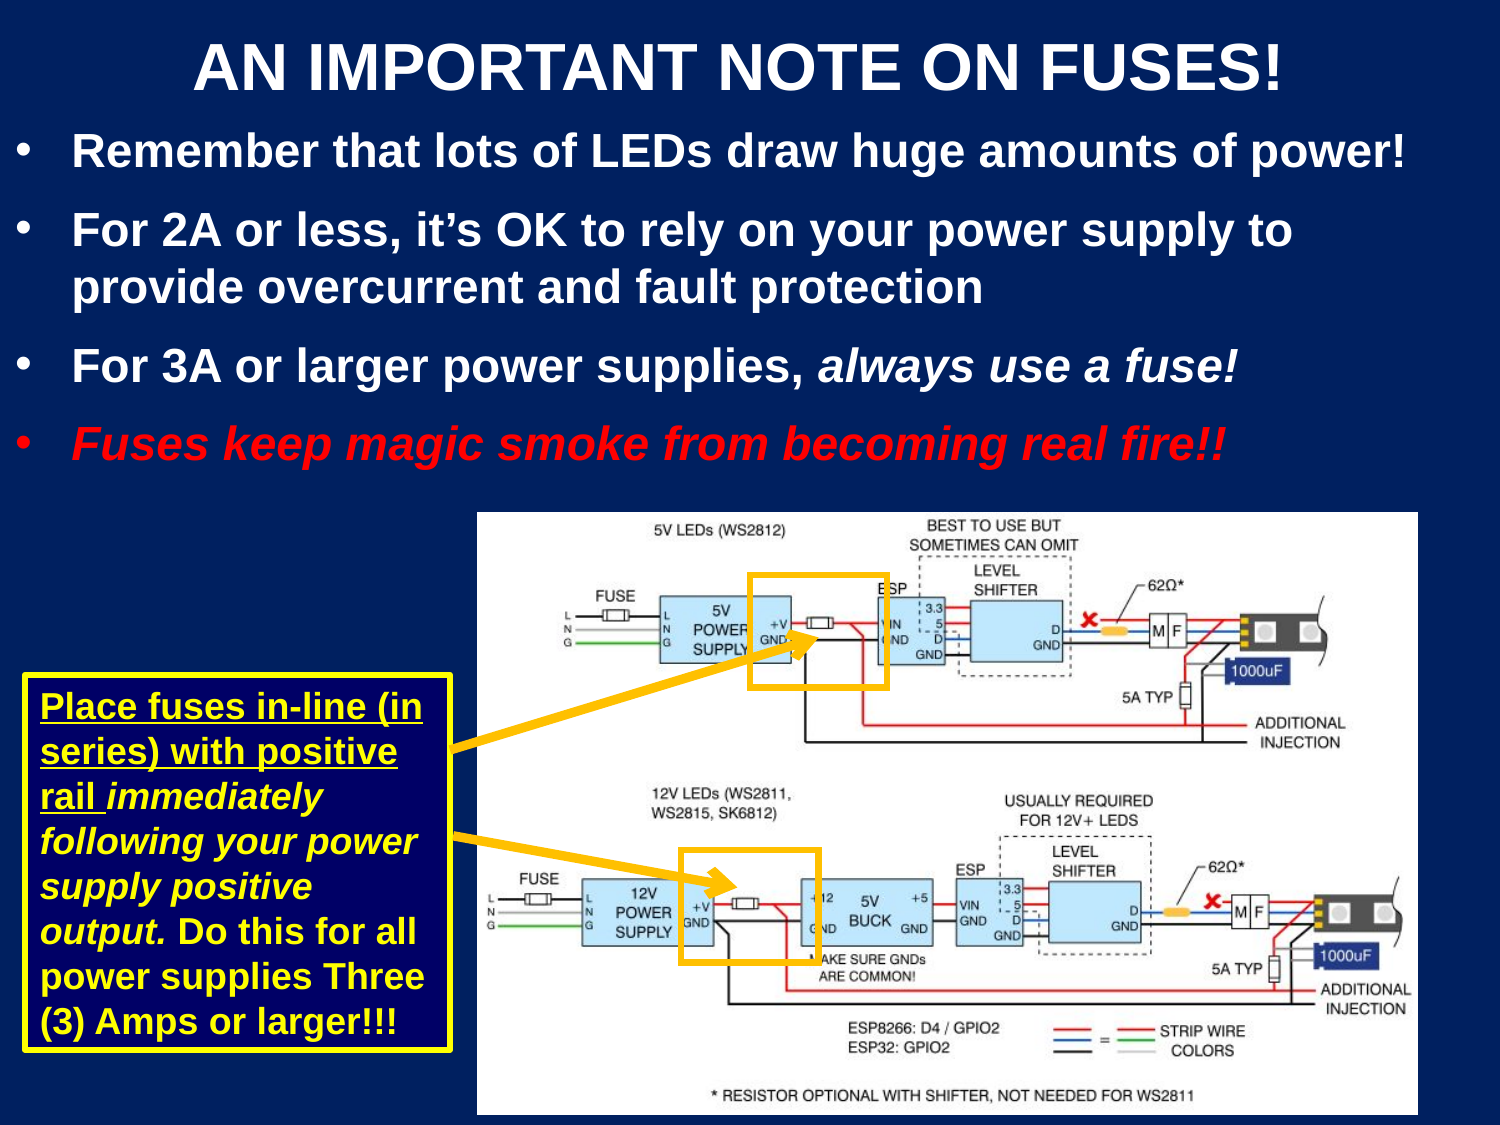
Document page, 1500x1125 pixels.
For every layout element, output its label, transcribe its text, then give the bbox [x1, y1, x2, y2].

text_box Remember that lots of LEDs draw huge amounts of power! For 2A or less, it’s OK to rely on your power supply to provide overcurrent and fault protection For 3A or larger power supplies, always use a fuse! Fuses keep magic smoke from becoming real fire!! [0, 112, 1488, 550]
title AN IMPORTANT NOTE ON FUSES! [22, 37, 1456, 112]
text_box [453, 835, 738, 888]
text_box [449, 637, 819, 750]
text_box Place fuses in-line (in series) with positive rail immediately following your power supply positive output. Do this for all power supplies Three (3) Amps or larger!!! [24, 674, 450, 1050]
picture [477, 512, 1418, 1115]
